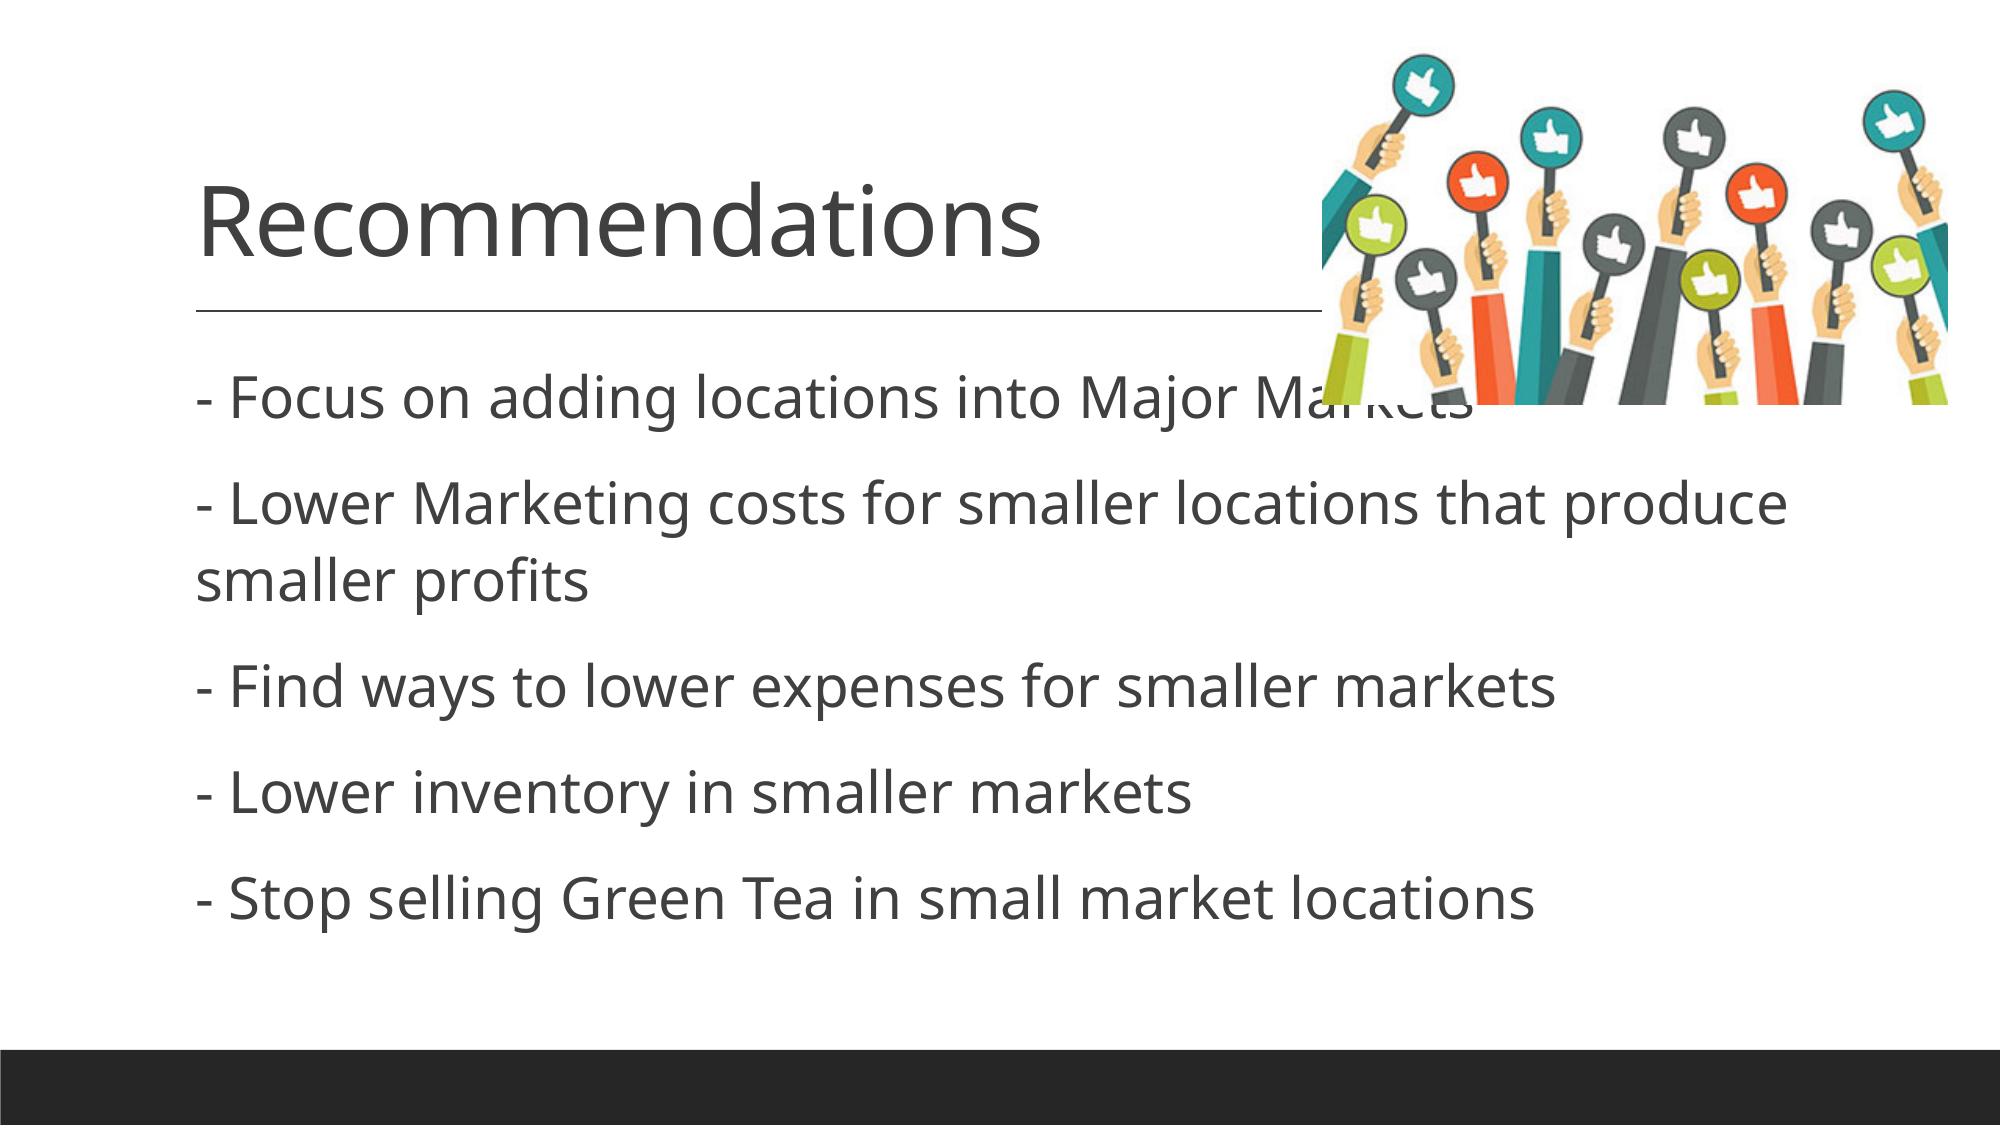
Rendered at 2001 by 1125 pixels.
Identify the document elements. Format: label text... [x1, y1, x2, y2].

title Recommendations [180, 47, 1320, 285]
list - Focus on adding locations into Major Markets - Lower Marketing costs for smaller locations that produce smaller profits - Find ways to lower expenses for smaller markets - Lower inventory in smaller markets - Stop selling Green Tea in small market locations [180, 345, 1830, 963]
picture [1321, 46, 1948, 406]
